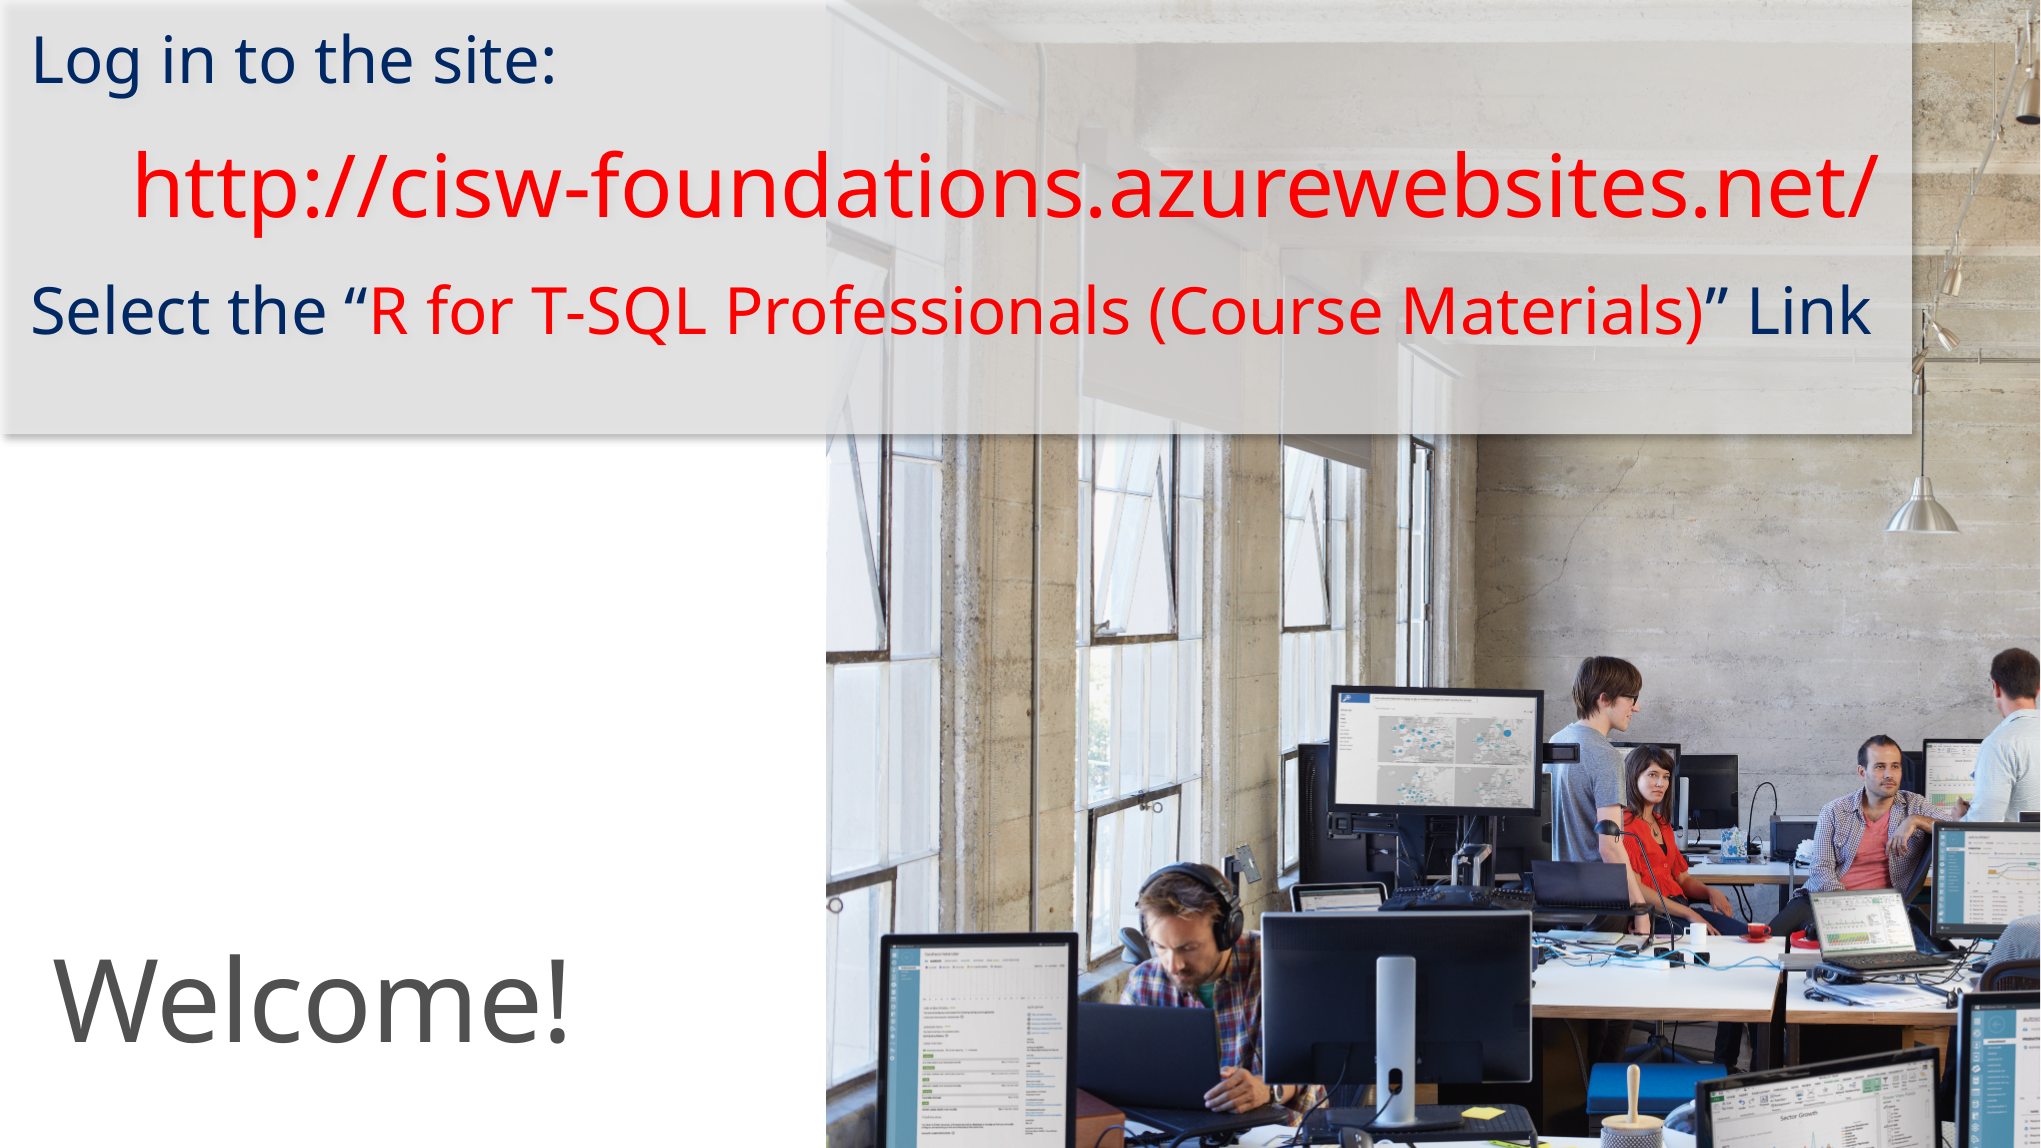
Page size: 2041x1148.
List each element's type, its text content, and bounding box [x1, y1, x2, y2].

picture [825, 0, 2041, 1148]
list Log in to the site: http://cisw-foundations.azurewebsites.net/ Select the “R for T-SQL Professionals (Course Materials)” Link [0, 0, 823, 435]
title Welcome! [0, 902, 814, 1081]
